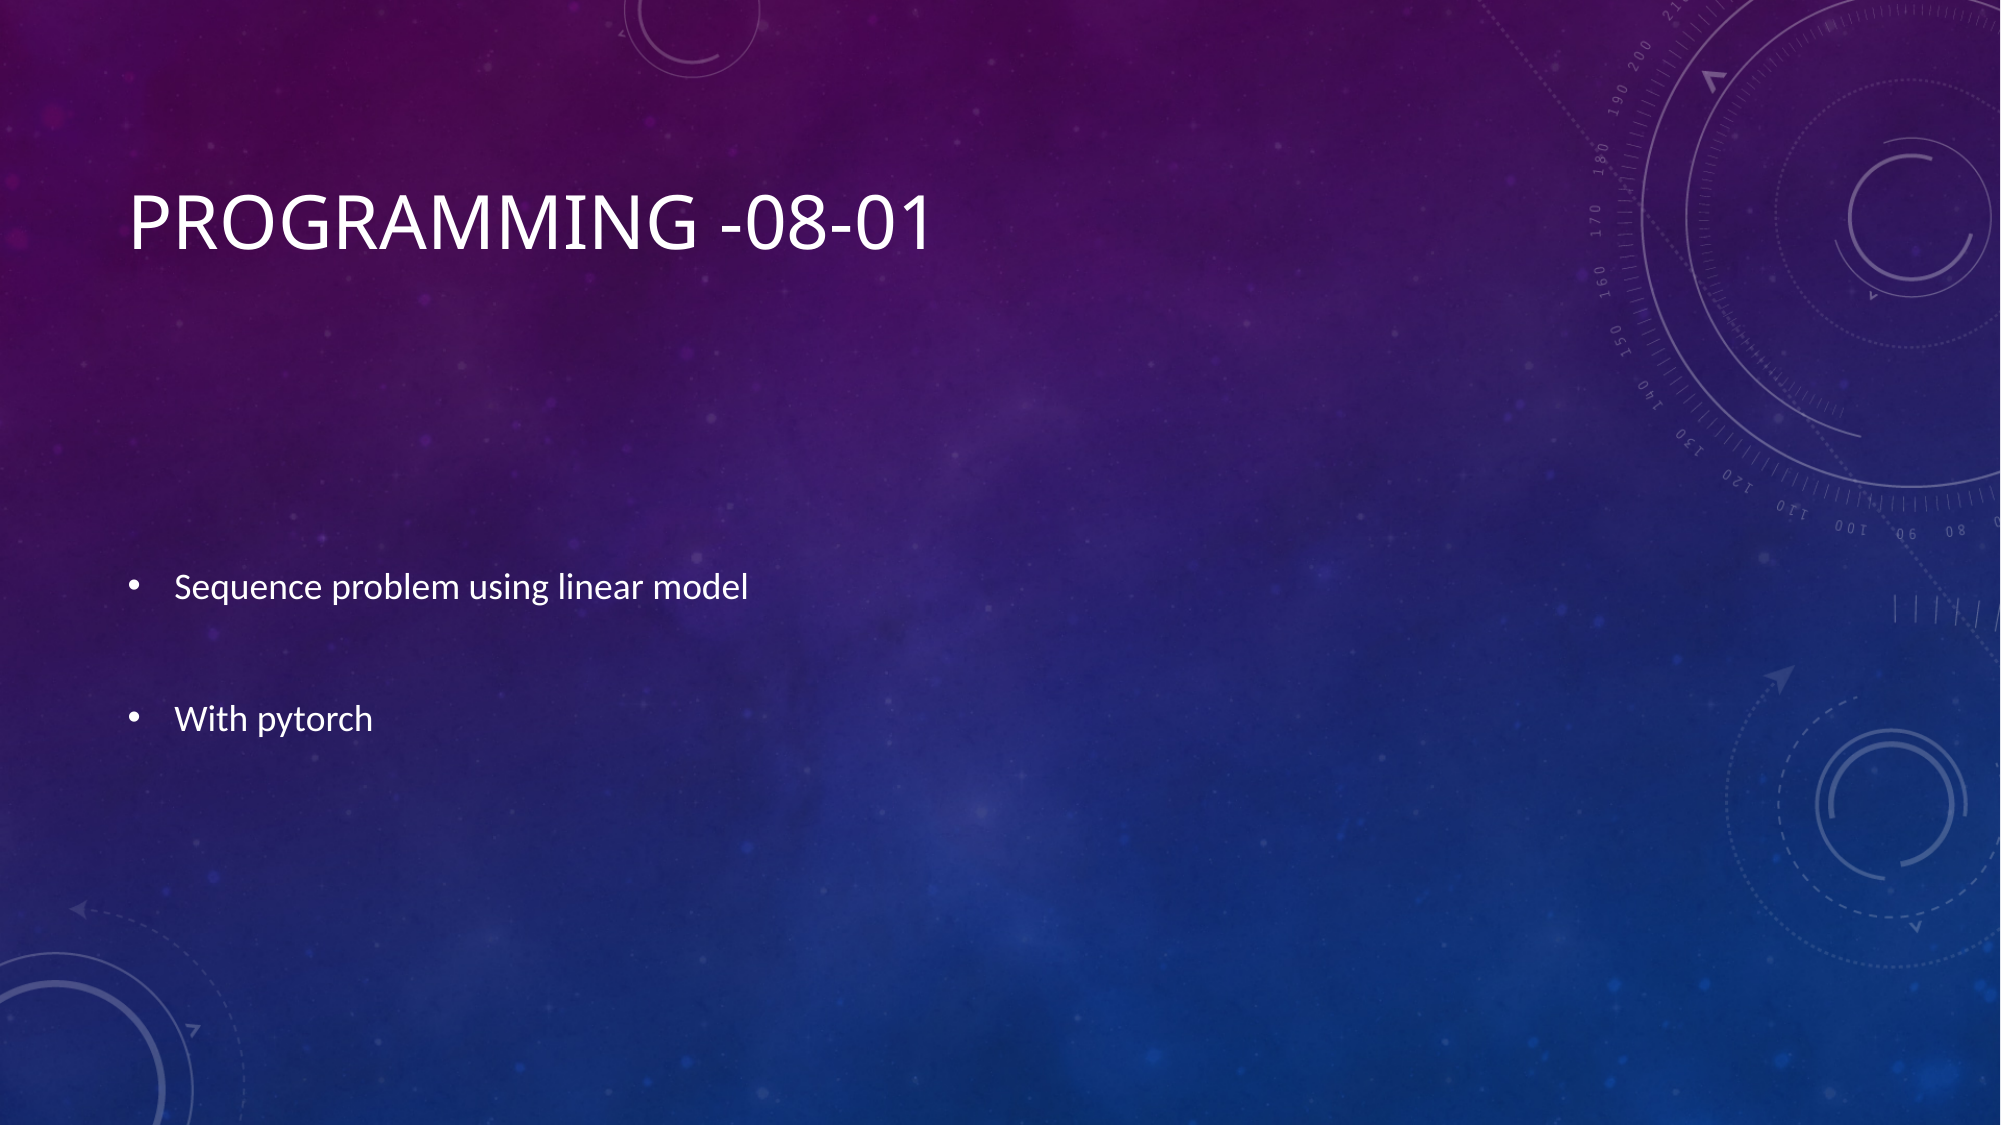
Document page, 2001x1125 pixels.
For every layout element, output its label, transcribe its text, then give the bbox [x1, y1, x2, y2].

picture [0, 0, 2001, 1125]
list Sequence problem using linear model With pytorch [112, 351, 1775, 950]
title Programming -08-01 [112, 99, 1775, 339]
